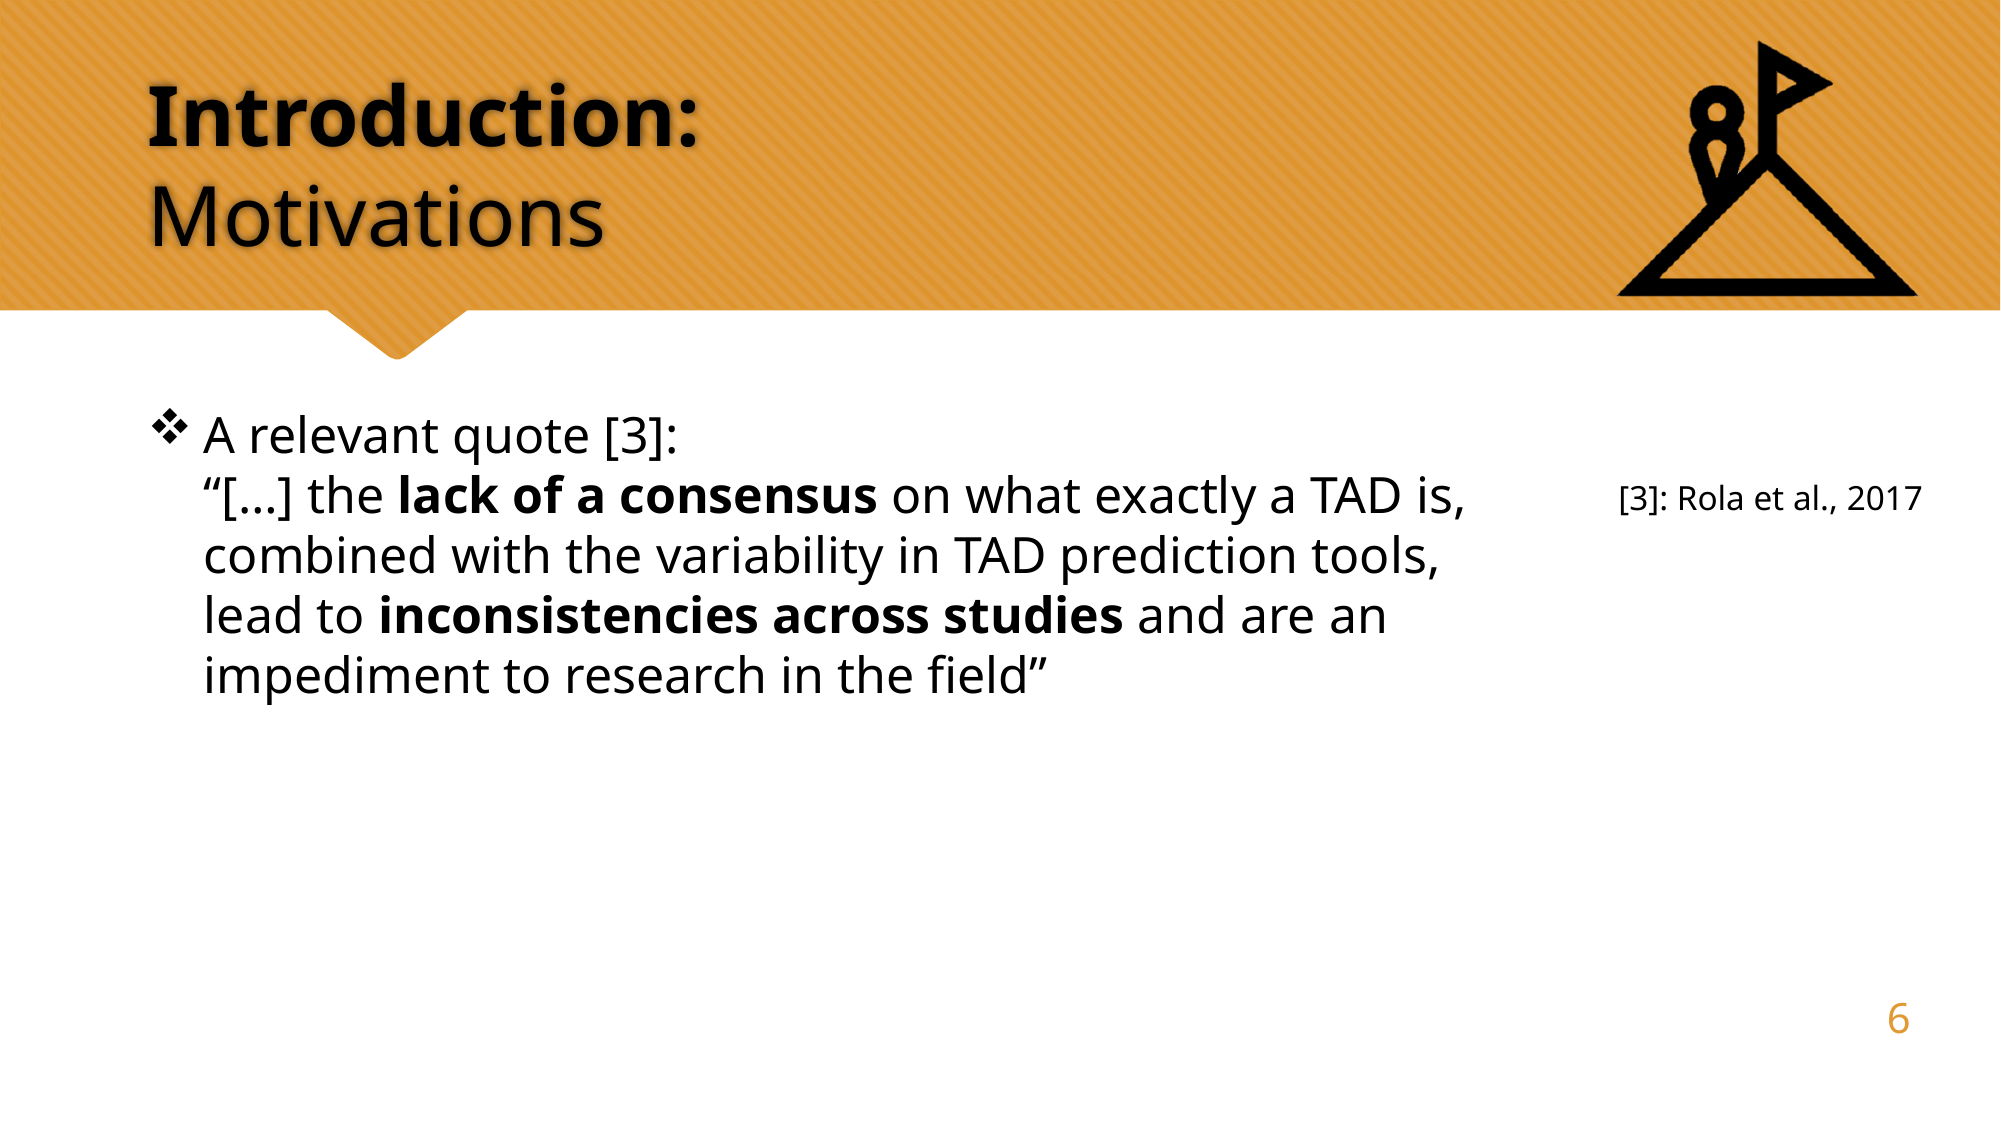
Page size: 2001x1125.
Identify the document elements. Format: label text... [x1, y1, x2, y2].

slide_number 6 [1751, 970, 1926, 1051]
title Introduction: Motivations [132, 17, 1556, 271]
text_box [3]: Rola et al., 2017 [1587, 469, 1954, 525]
text_box A relevant quote [3]: “[…] the lack of a consensus on what exactly a TAD is, combined with the variability in TAD prediction tools, lead to inconsistencies across studies and are an impediment to research in the field” [132, 395, 1548, 771]
picture [1556, 2, 1985, 337]
